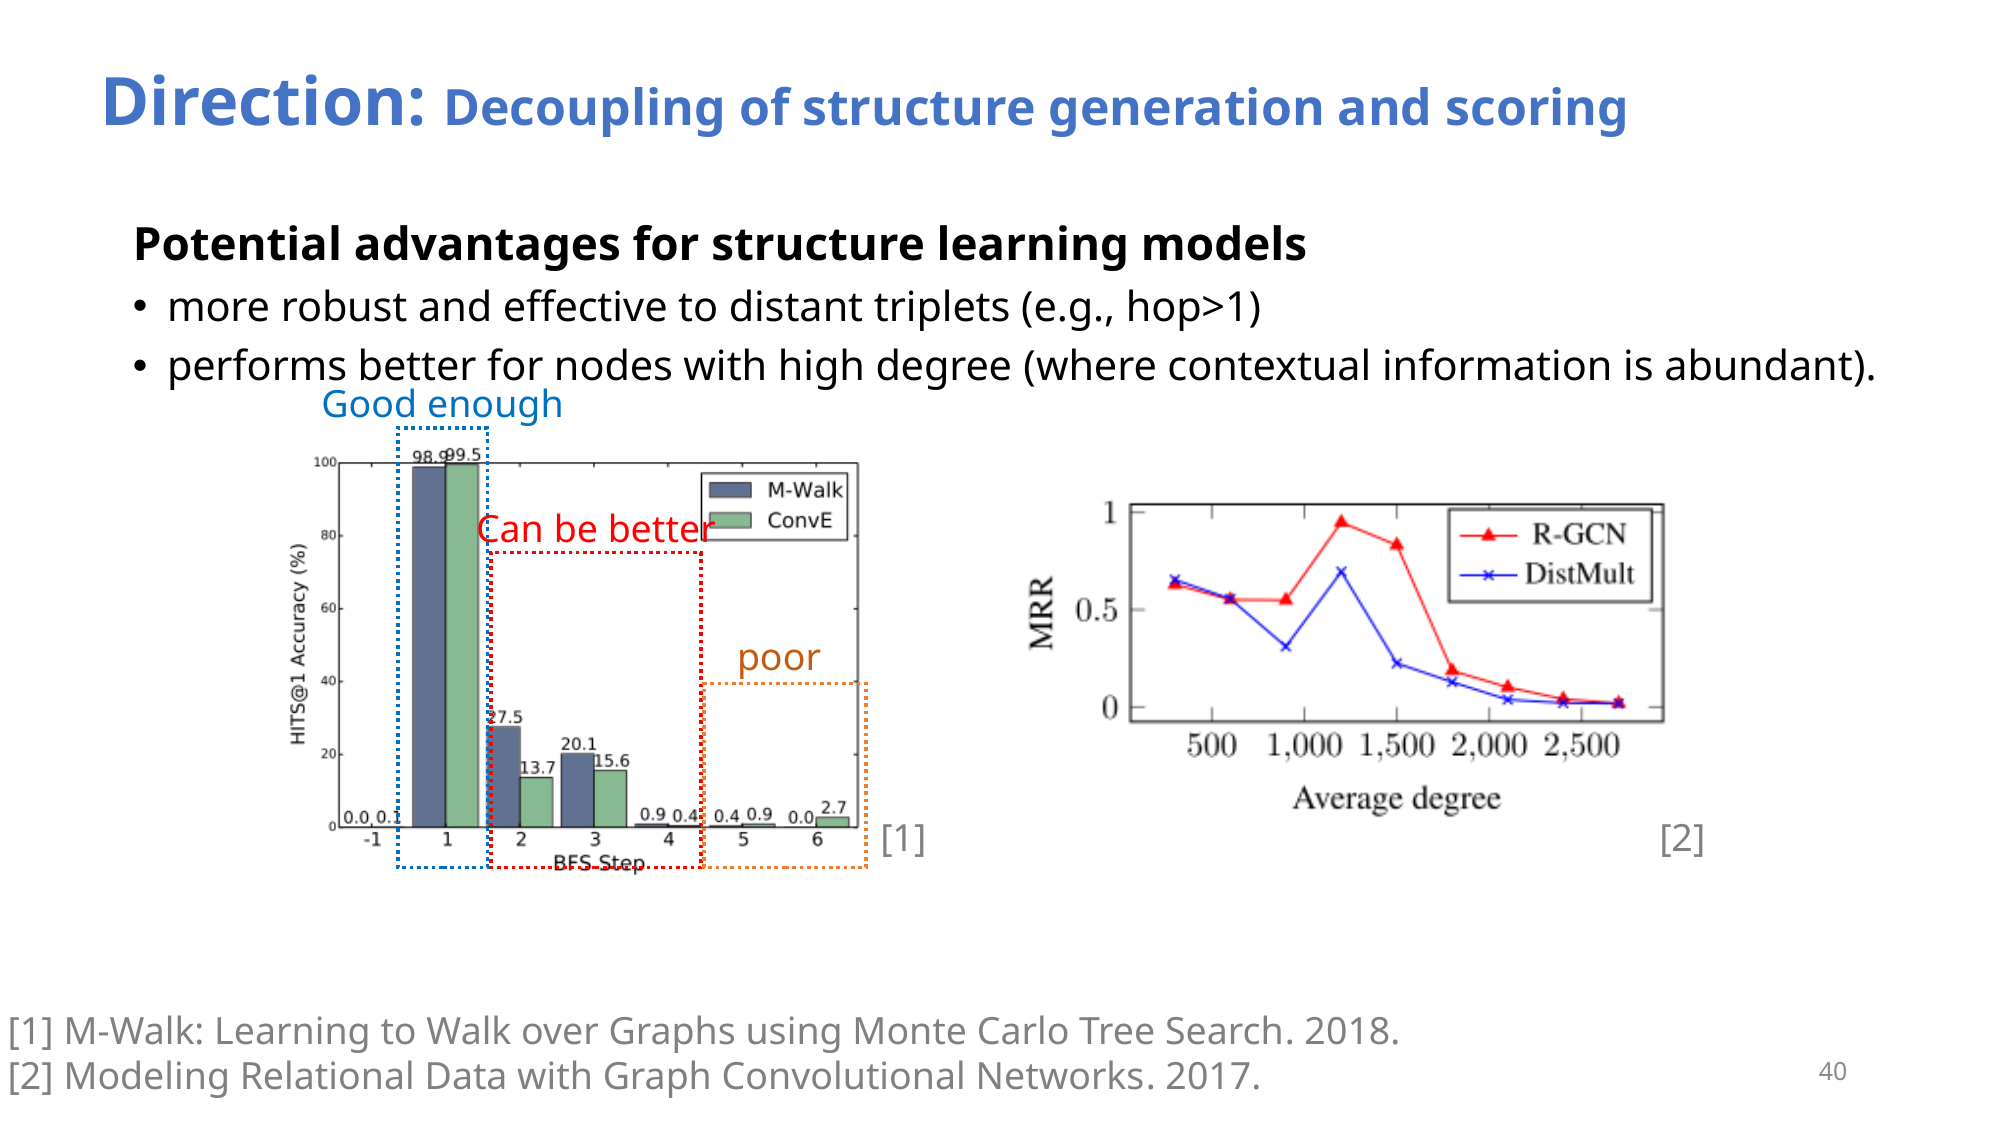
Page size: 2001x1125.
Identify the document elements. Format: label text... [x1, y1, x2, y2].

text_box Potential advantages for structure learning models more robust and effective to distant triplets (e.g., hop>1) ﻿performs better for nodes with high degree (where contextual information is abundant). [117, 213, 1930, 422]
text_box [1] [885, 806, 942, 867]
slide_number 40 [1412, 1042, 1863, 1103]
picture [258, 427, 885, 886]
picture [1023, 490, 1683, 823]
text_box [2] [1644, 806, 1720, 867]
text_box Direction: Decoupling of structure generation and scoring [85, 0, 2000, 208]
text_box [1] M-Walk: Learning to Walk over Graphs using Monte Carlo Tree Search. 2018. [2] Modeling Relational Data with Graph Convolutional Networks. 2017. [0, 999, 1416, 1105]
text_box Good enough [306, 372, 579, 427]
